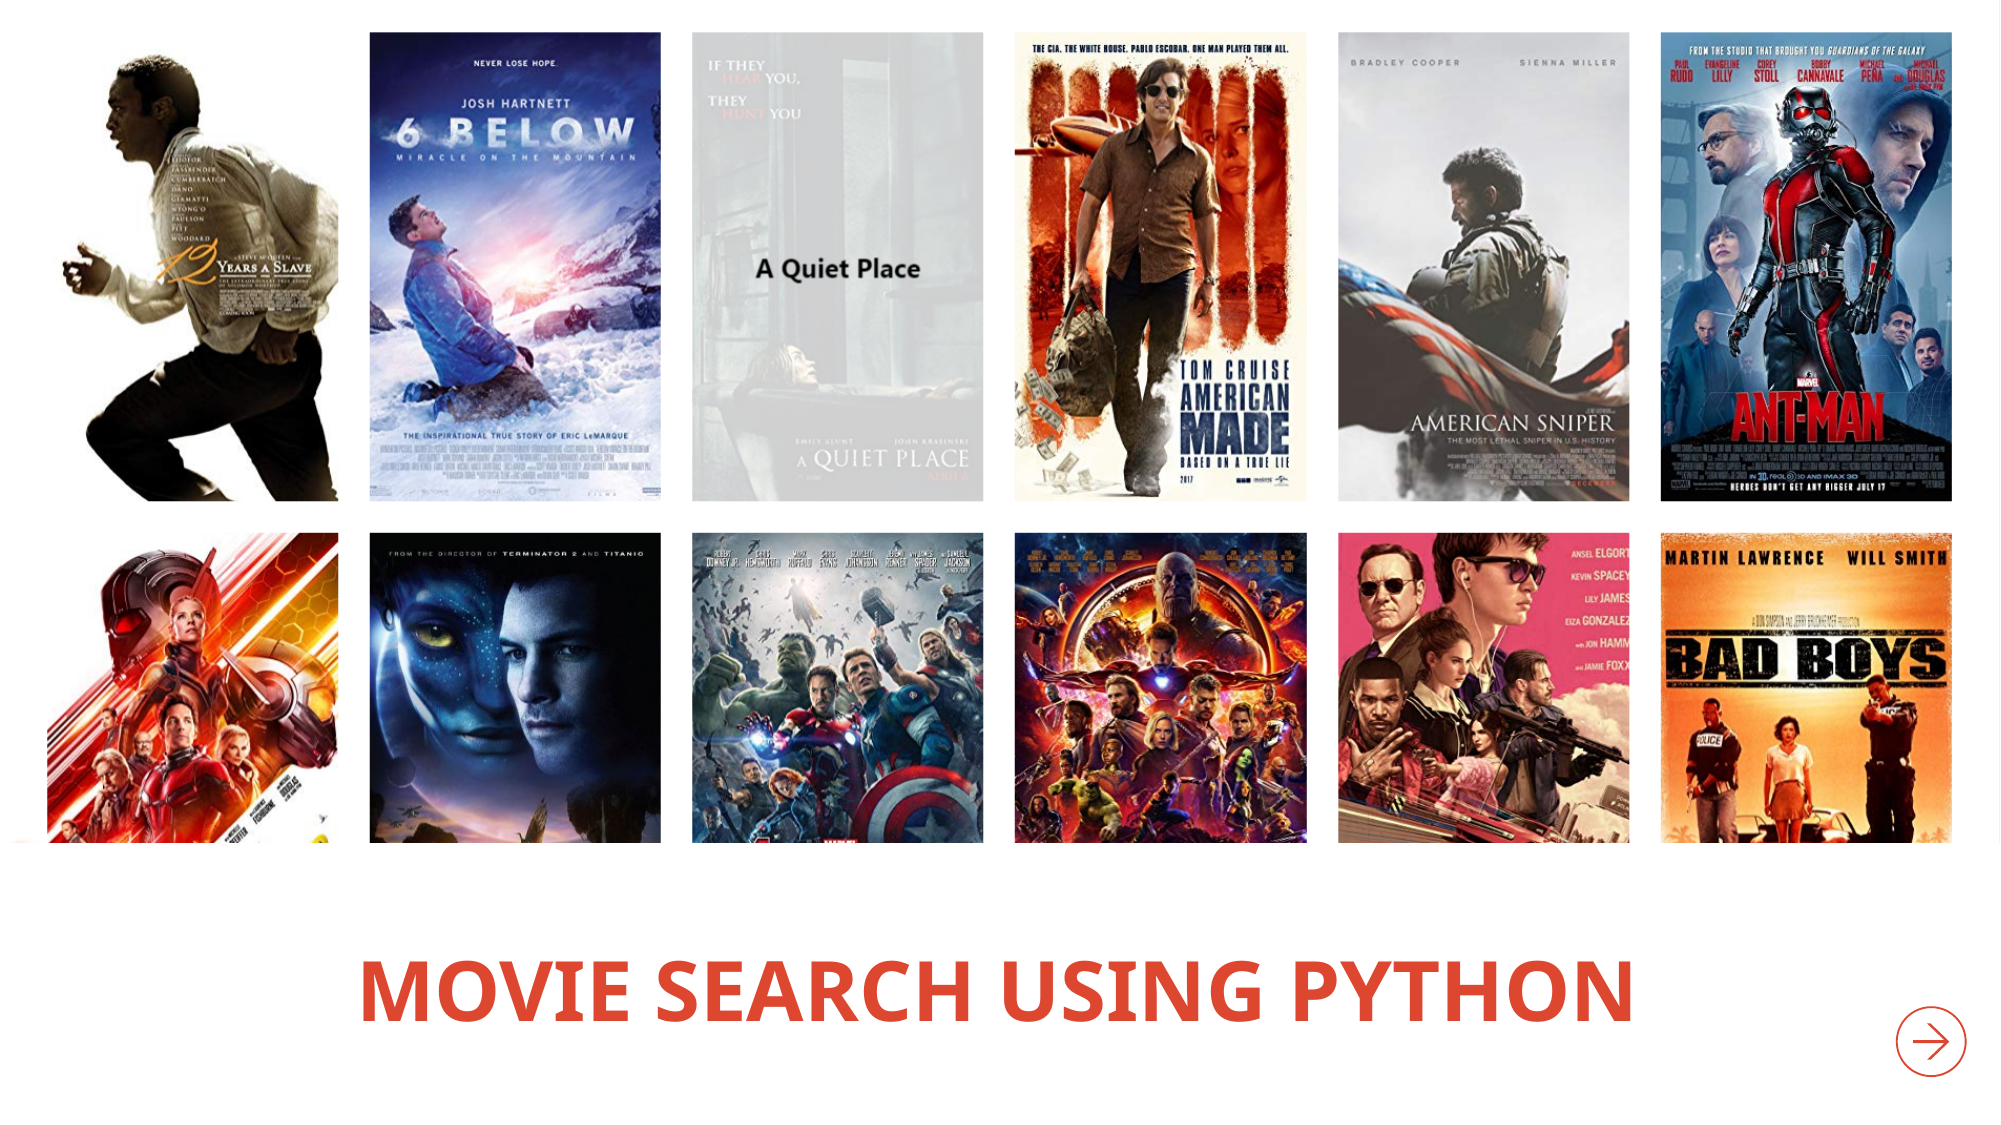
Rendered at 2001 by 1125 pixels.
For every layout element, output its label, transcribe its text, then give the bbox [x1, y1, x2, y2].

picture [0, 0, 2000, 843]
subtitle MOVIE SEARCH USING PYTHON [48, 880, 1947, 1068]
text_box [1894, 1005, 1968, 1079]
